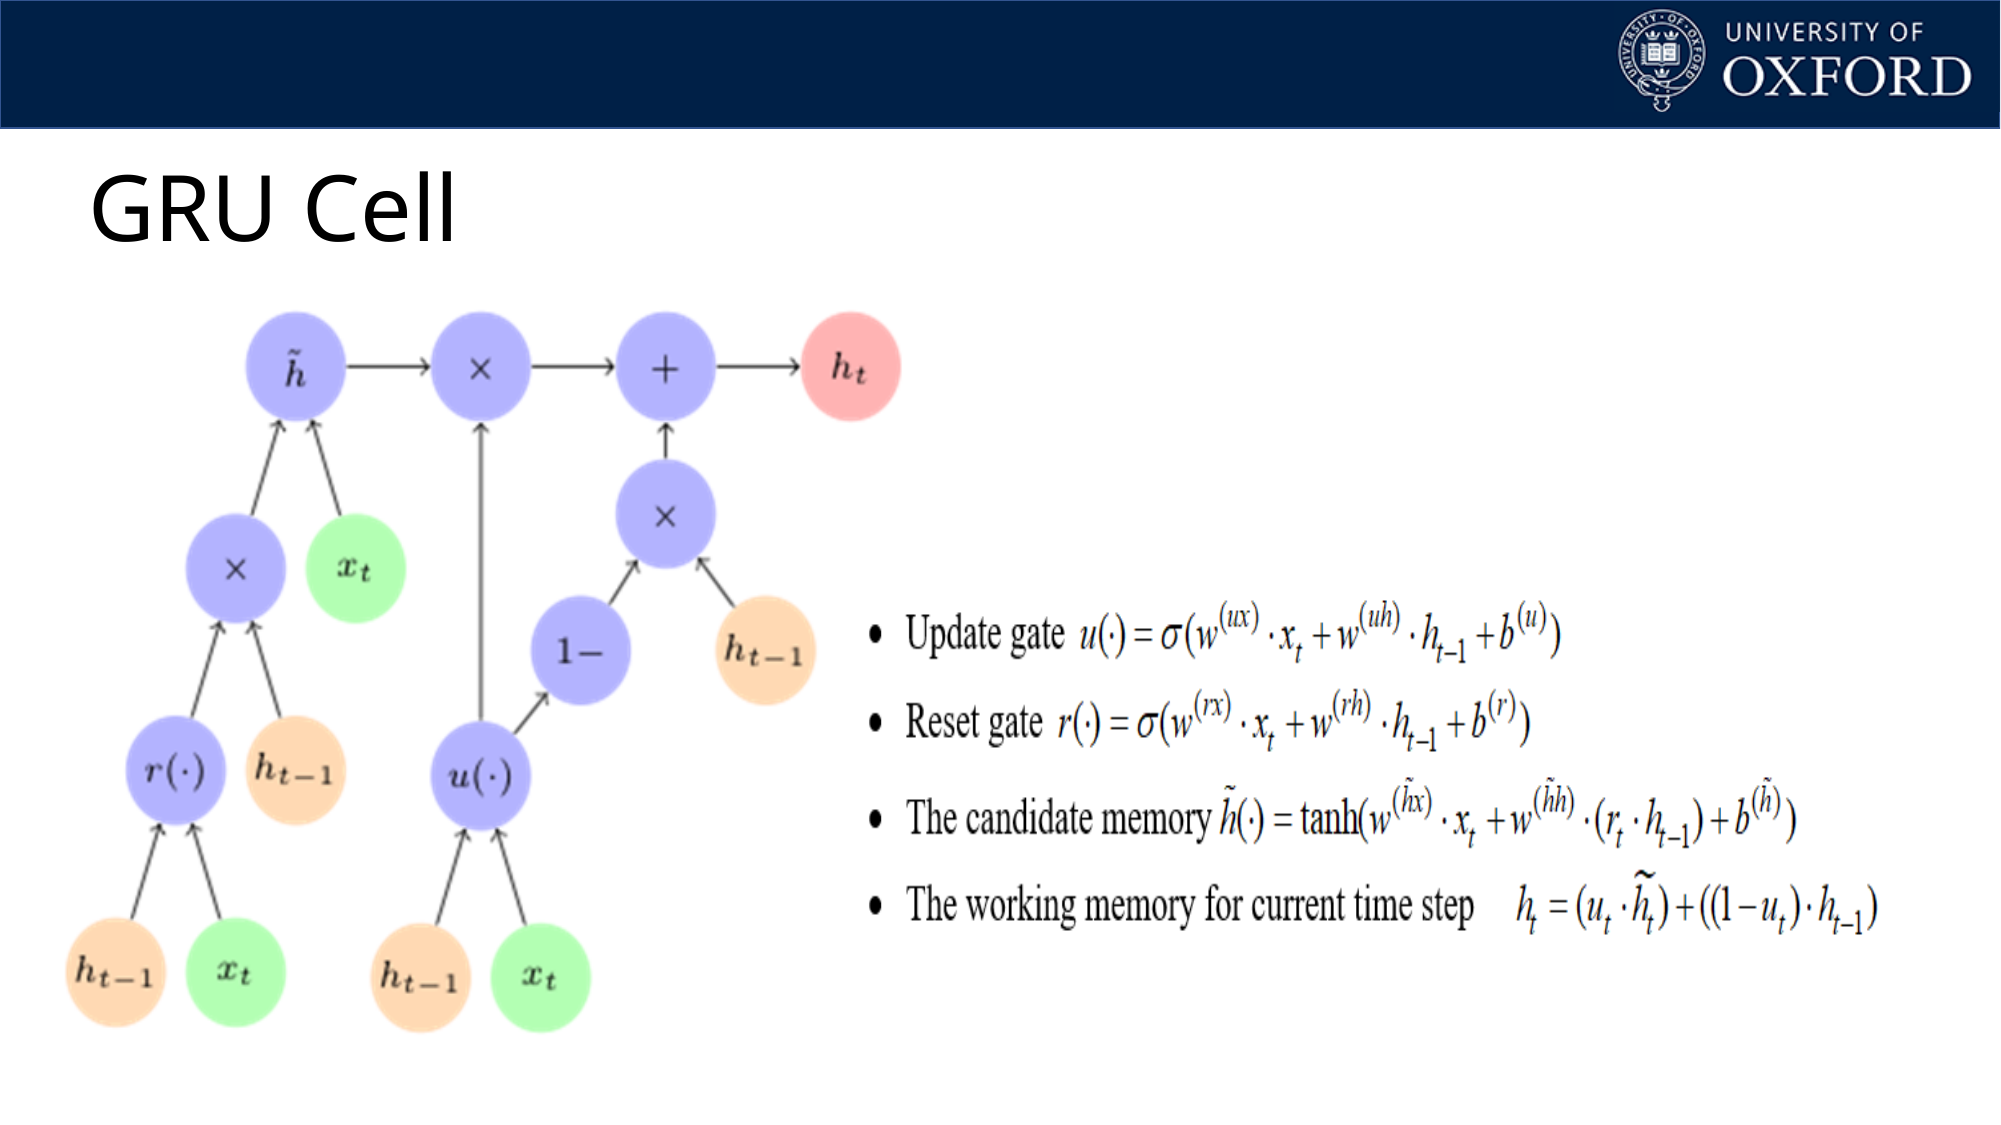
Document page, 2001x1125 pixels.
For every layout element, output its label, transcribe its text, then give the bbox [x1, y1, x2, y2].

picture [0, 280, 1910, 1060]
picture [1613, 1, 2000, 112]
title GRU Cell [68, 142, 1932, 268]
